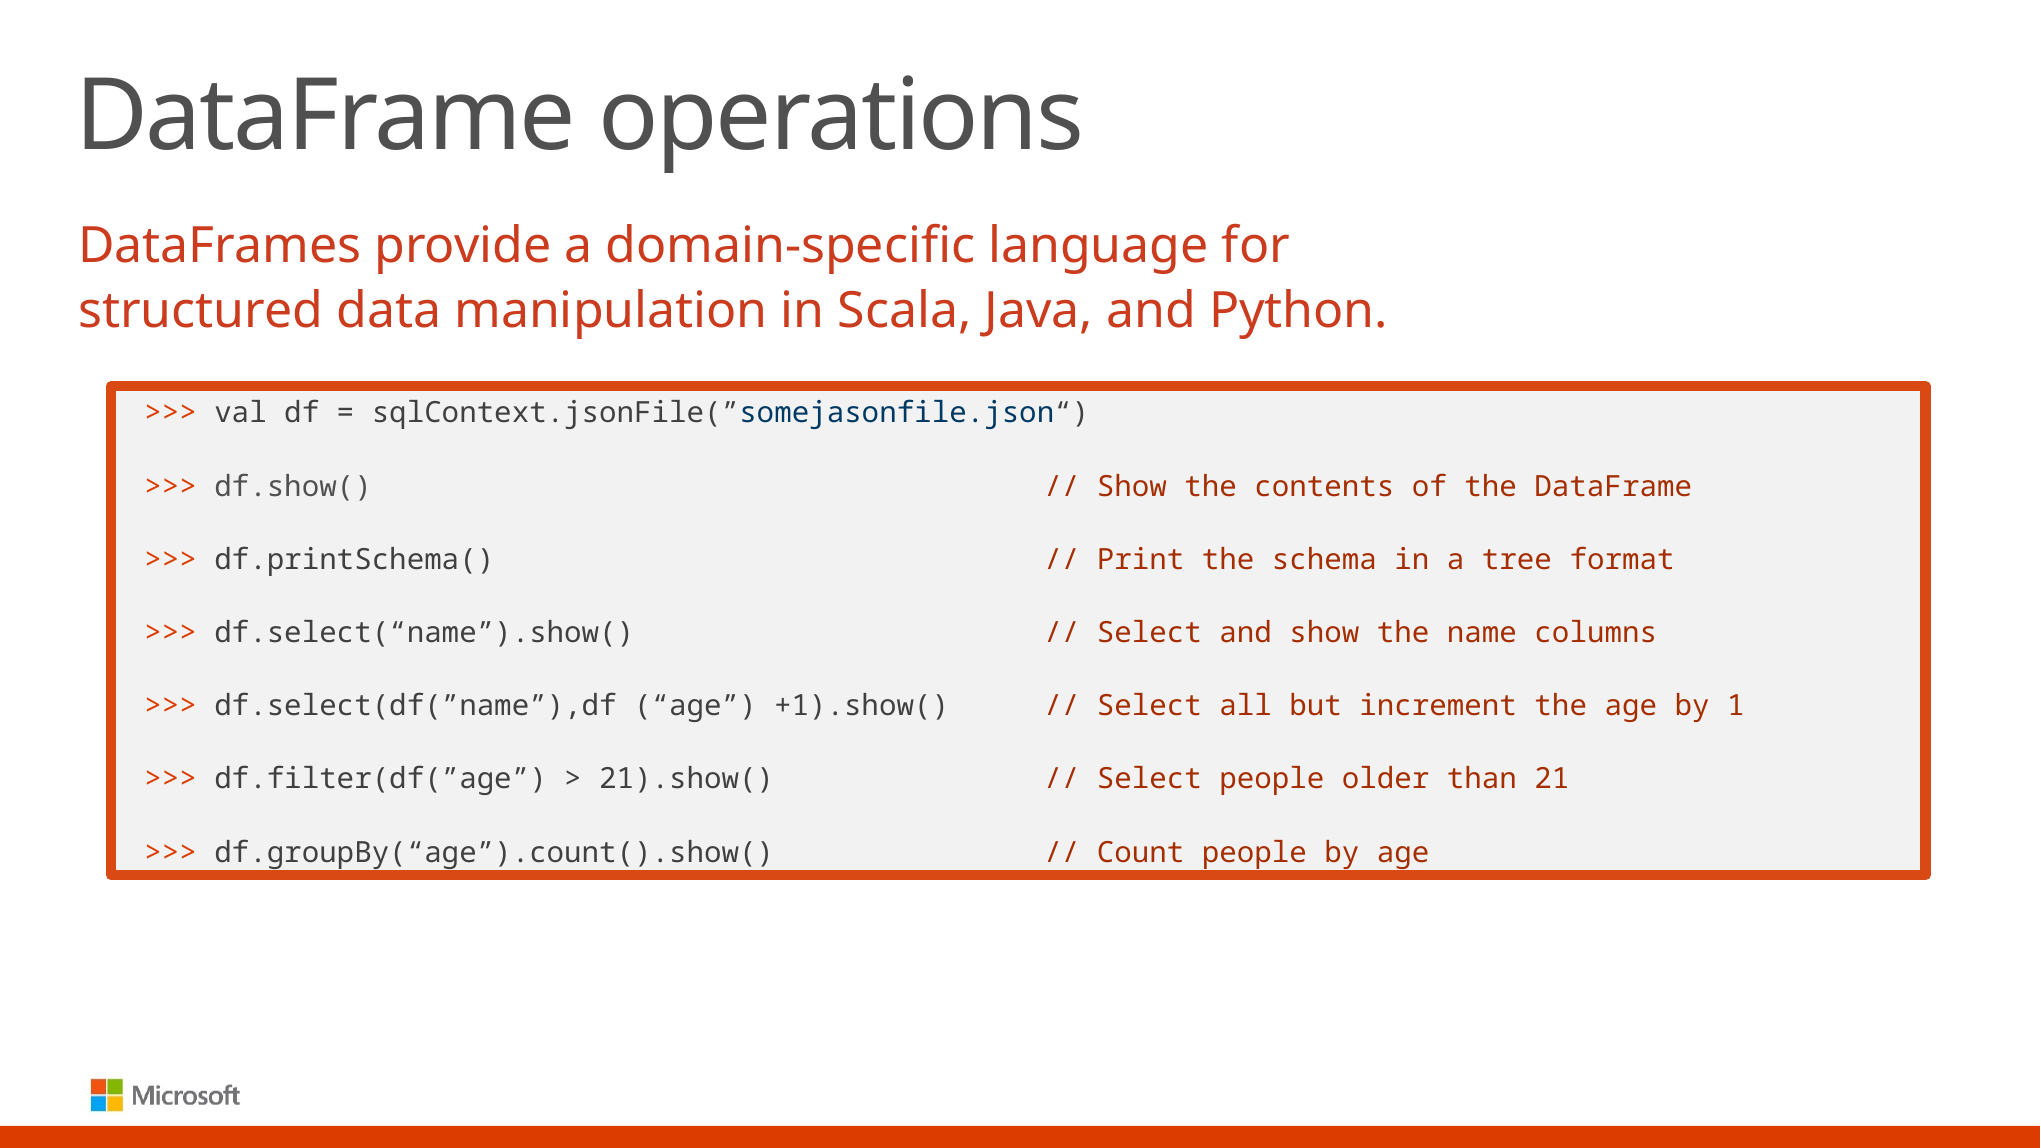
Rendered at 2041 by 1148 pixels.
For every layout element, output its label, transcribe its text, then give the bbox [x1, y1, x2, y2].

text_box DataFrames provide a domain-specific language for structured data manipulation in Scala, Java, and Python. [0, 198, 1472, 346]
title DataFrame operations [0, 47, 1995, 204]
picture [87, 1076, 245, 1117]
text_box >>> val df = sqlContext.jsonFile(”somejasonfile.json“) >>> df.show() // Show the contents of the DataFrame >>> df.printSchema() // Print the schema in a tree format >>> df.select(“name”).show() // Select and show the name columns >>> df.select(df(”name”),df (“age”) +1).show() // Select all but increment the age by 1 >>> df.filter(df(”age”) > 21).show() // Select people older than 21 >>> df.groupBy(“age”).count().show() // Count people by age [111, 386, 1926, 876]
